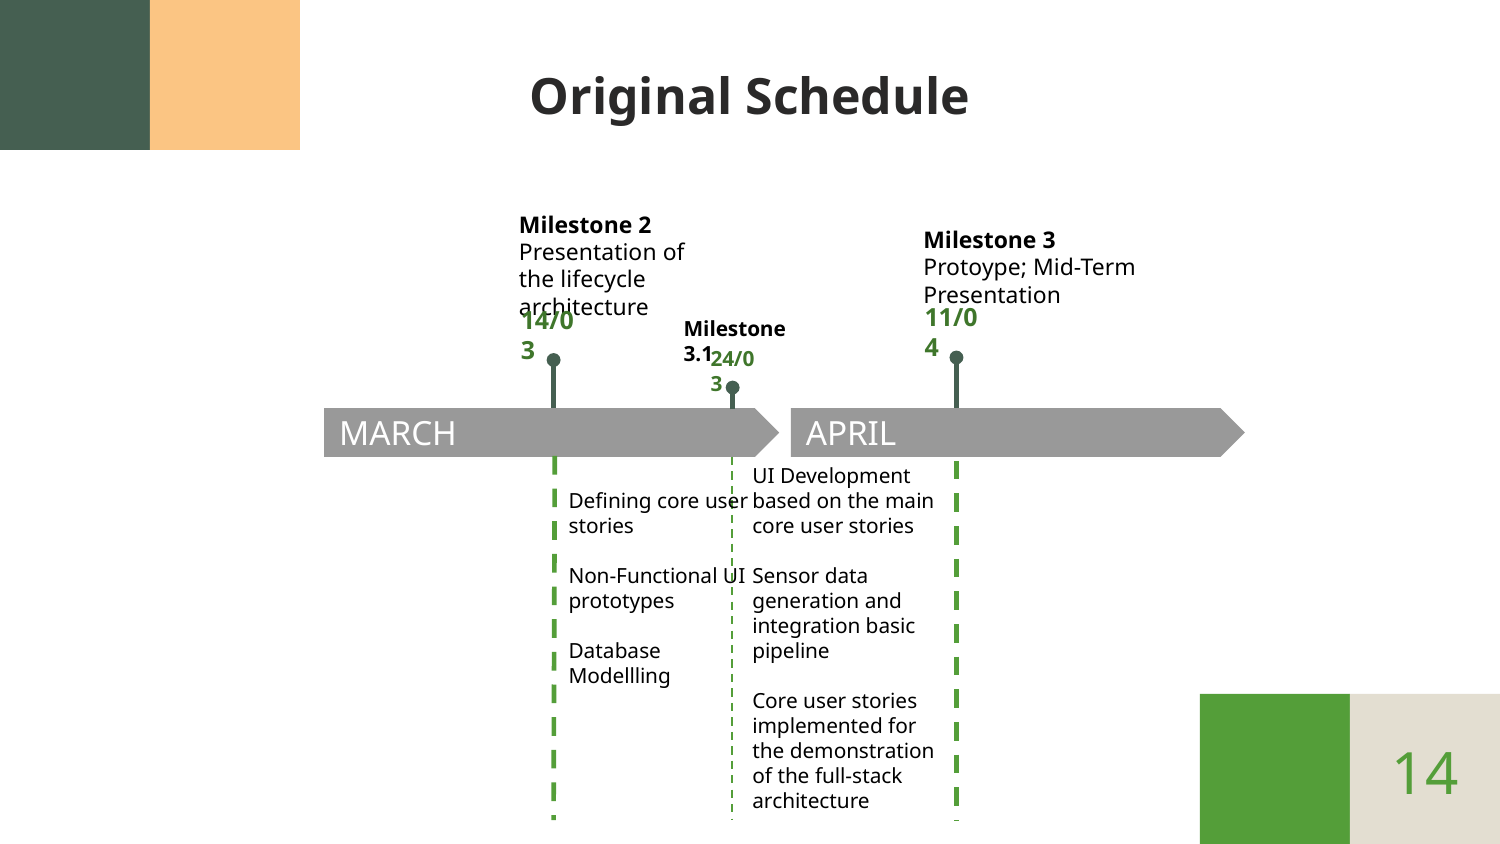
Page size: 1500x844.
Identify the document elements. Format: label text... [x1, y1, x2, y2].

text_box MARCH [324, 408, 780, 457]
text_box 14/03 [505, 340, 602, 365]
text_box 14 [1350, 728, 1500, 814]
text_box Milestone 3 Protoype; Mid-Term Presentation [908, 191, 1211, 378]
title Original Schedule [367, 49, 1133, 145]
text_box Defining core user stories Non-Functional UI prototypes Database Modellling [737, 516, 782, 566]
text_box Milestone 2 Presentation of the lifecycle architecture [503, 194, 732, 371]
text_box Milestone 3.1 [668, 324, 818, 391]
text_box Defining core user stories Non-Functional UI prototypes Database Modellling [560, 516, 727, 693]
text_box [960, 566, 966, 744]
text_box UI Development based on the main core user stories Sensor data generation and integration basic pipeline Core user stories implemented for the demonstration of the full-stack architecture [737, 566, 952, 744]
text_box APRIL [790, 408, 1245, 457]
